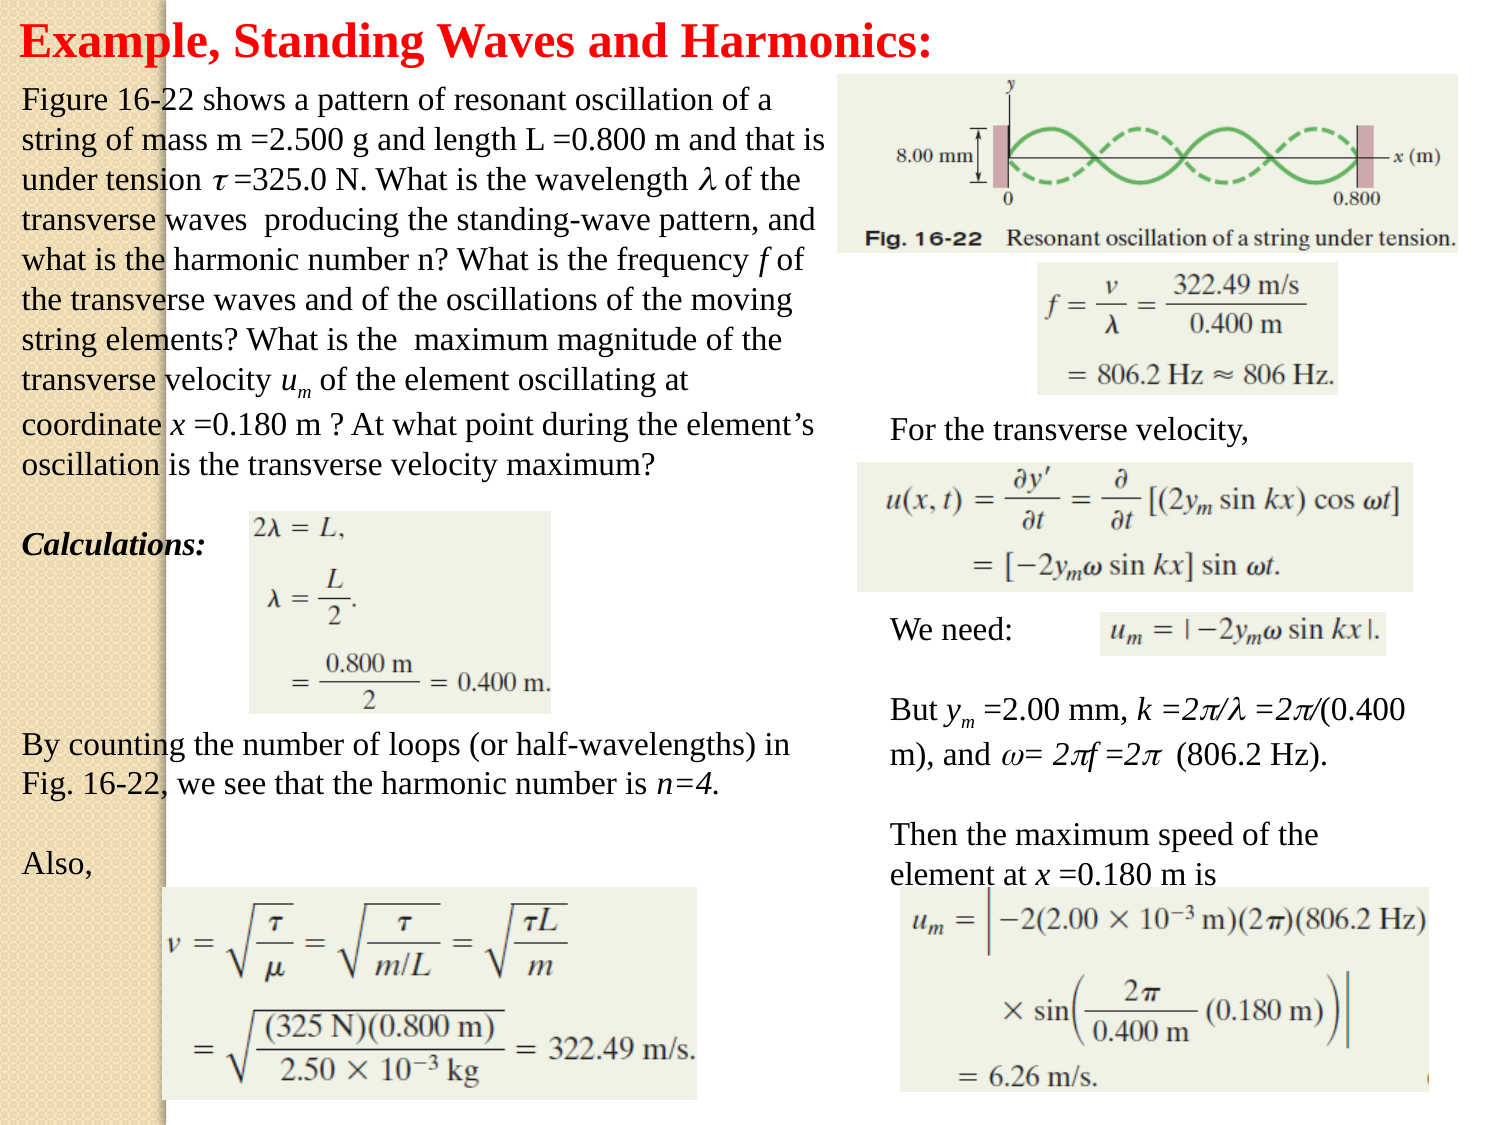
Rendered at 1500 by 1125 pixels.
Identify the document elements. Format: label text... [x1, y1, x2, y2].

text_box Example, Standing Waves and Harmonics: [4, 0, 950, 71]
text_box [856, 262, 1429, 1092]
picture [845, 74, 1458, 254]
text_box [6, 69, 845, 1101]
